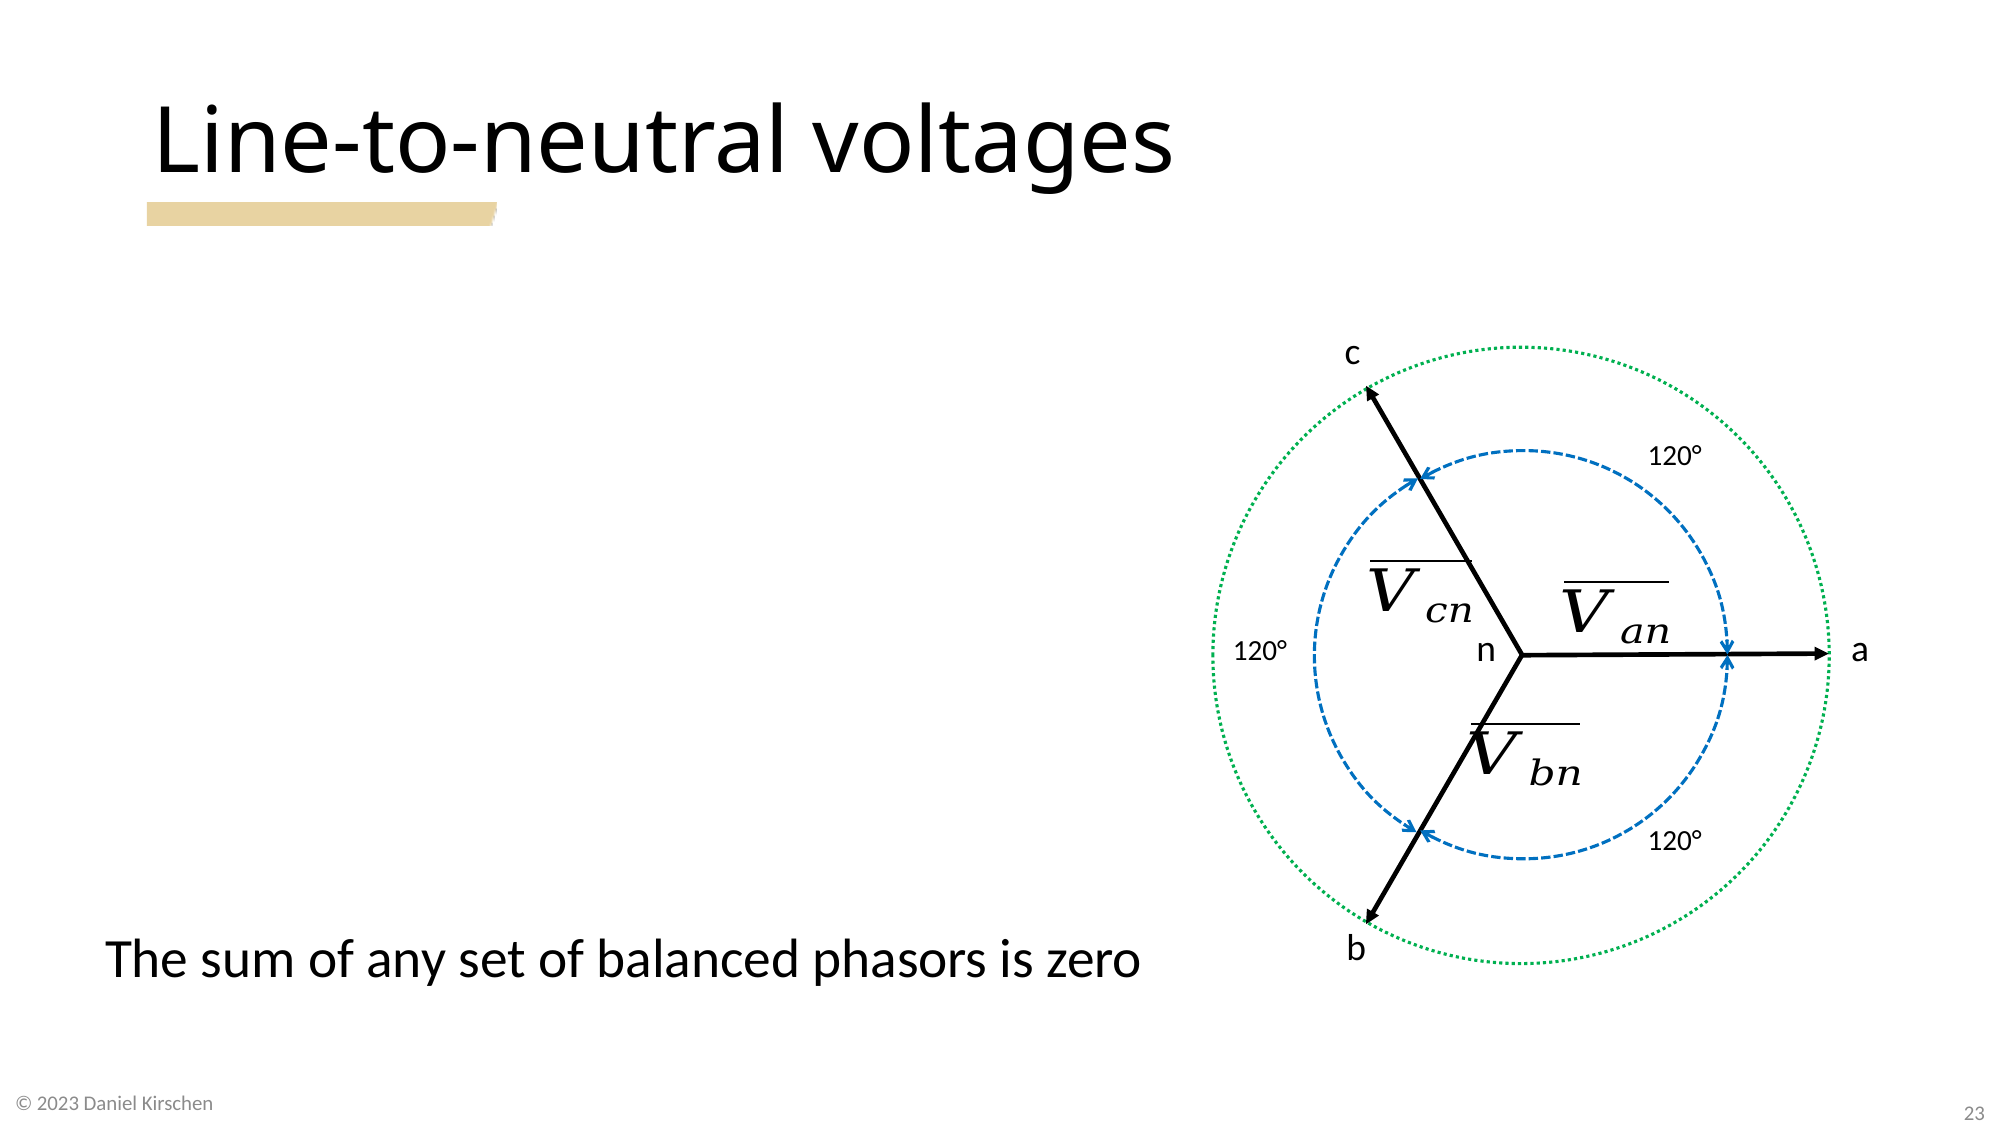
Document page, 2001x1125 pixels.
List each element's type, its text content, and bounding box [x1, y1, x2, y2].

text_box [1207, 319, 1890, 991]
title Line-to-neutral voltages [137, 59, 1863, 226]
slide_number © 2023 Daniel Kirschen [0, 1079, 484, 1125]
slide_number 23 [1550, 1088, 2000, 1125]
